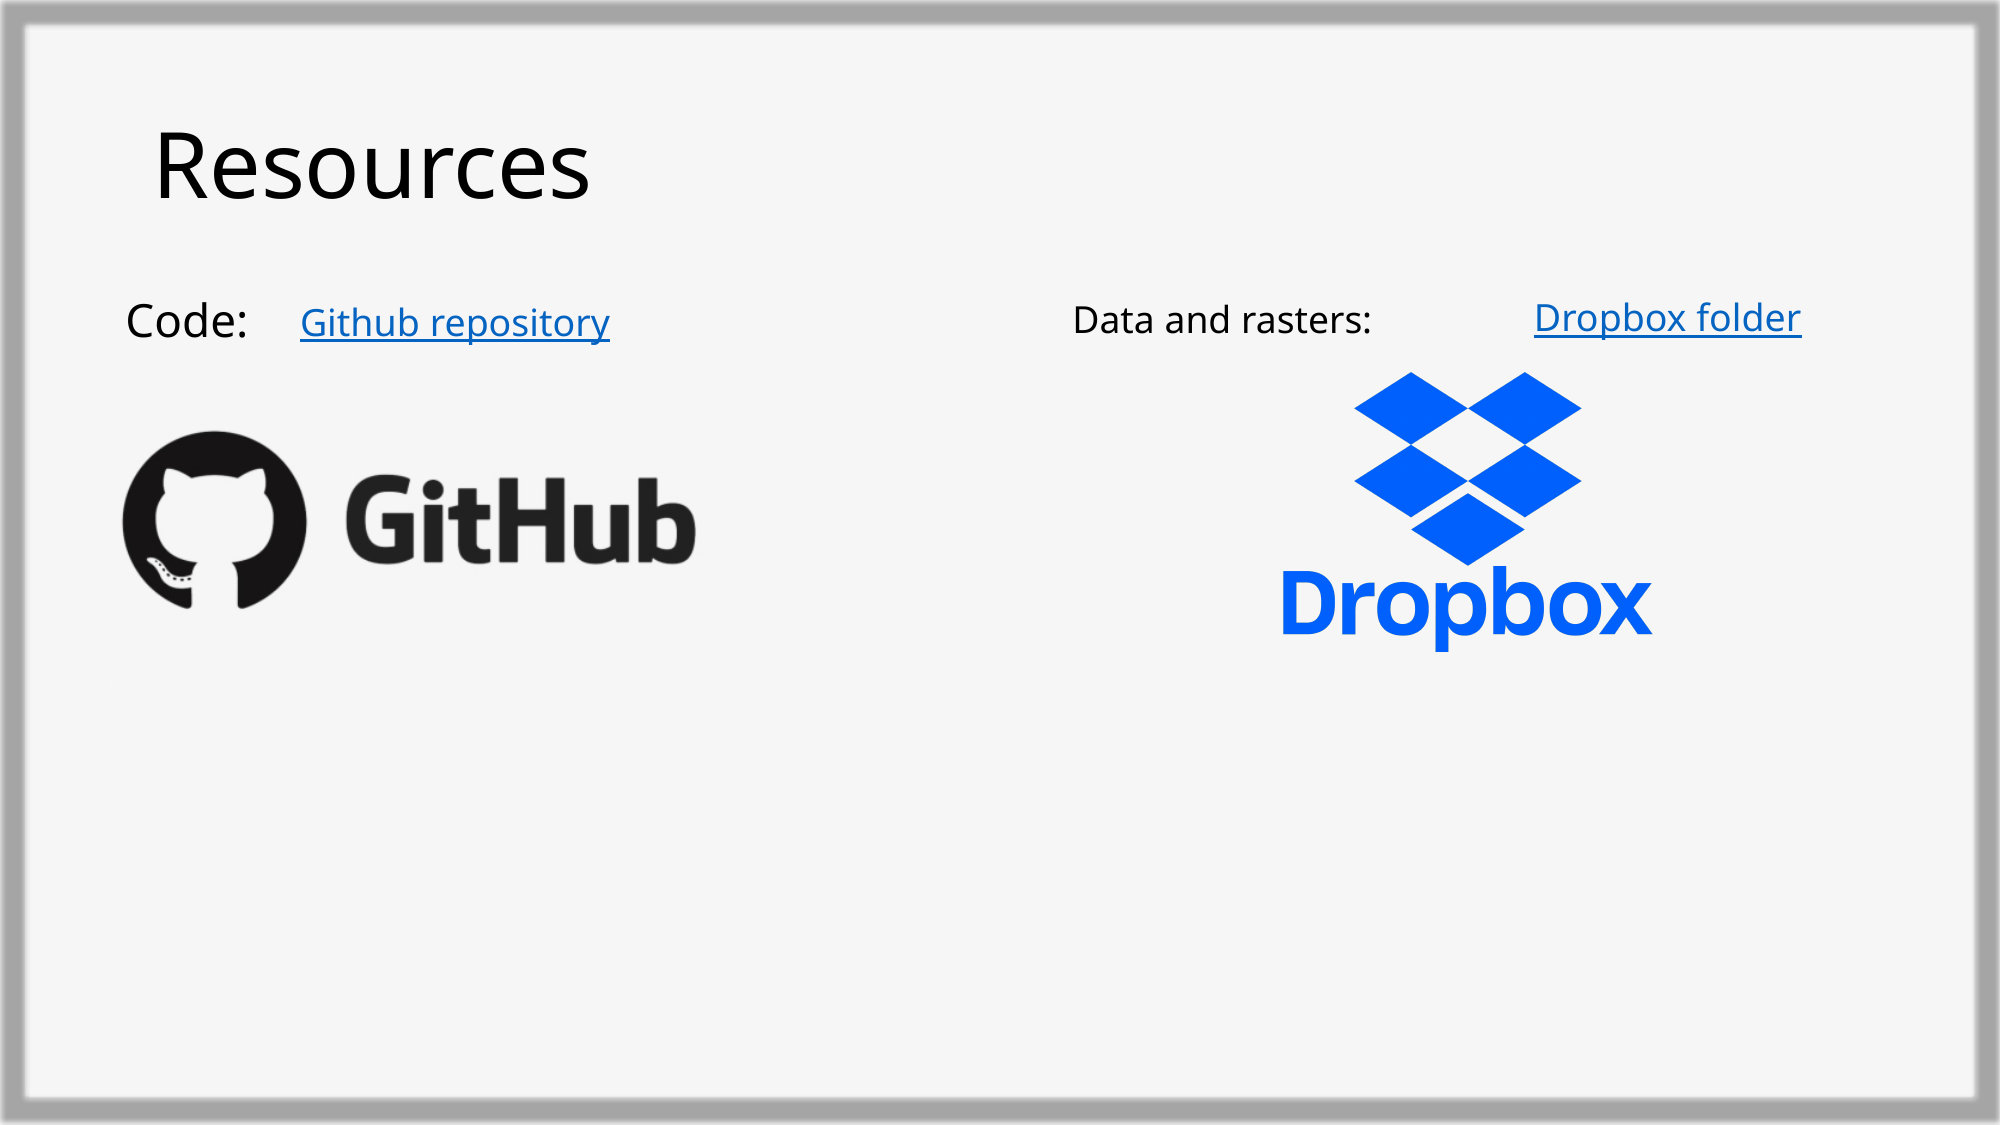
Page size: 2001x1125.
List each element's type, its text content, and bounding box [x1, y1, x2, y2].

list Code: [110, 290, 920, 351]
picture [1209, 366, 1727, 658]
text_box Data and rasters: [1057, 294, 1519, 350]
text_box [6, 6, 1995, 1117]
title Resources [137, 59, 1863, 278]
picture [110, 353, 708, 688]
text_box Dropbox folder [1519, 286, 1934, 353]
text_box Github repository [285, 291, 731, 358]
